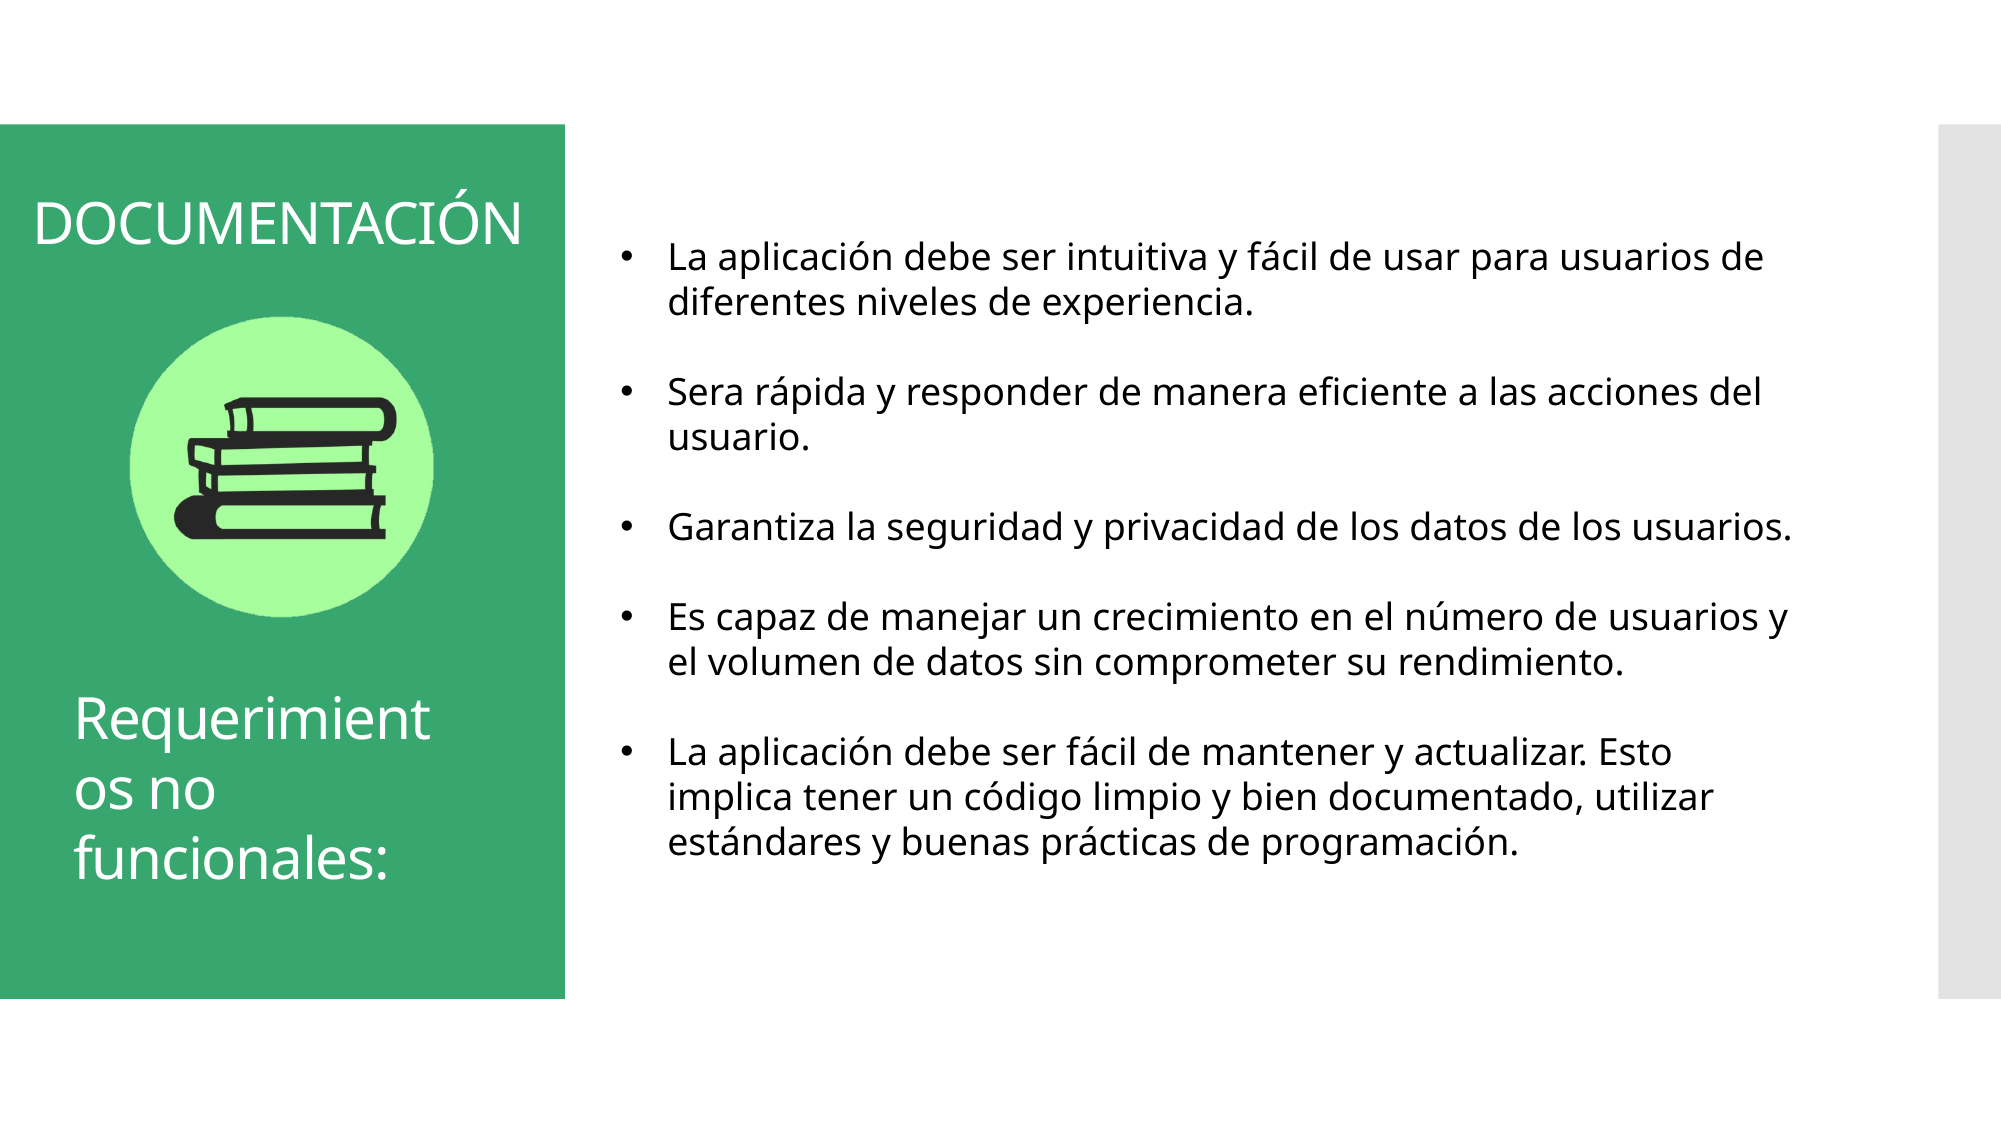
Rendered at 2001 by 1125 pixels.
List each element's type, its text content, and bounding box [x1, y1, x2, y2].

text_box Requerimientos no funcionales: [58, 673, 475, 899]
text_box La aplicación debe ser intuitiva y fácil de usar para usuarios de diferentes niveles de experiencia. Sera rápida y responder de manera eficiente a las acciones del usuario. Garantiza la seguridad y privacidad de los datos de los usuarios. Es capaz de manejar un crecimiento en el número de usuarios y el volumen de datos sin comprometer su rendimiento. La aplicación debe ser fácil de mantener y actualizar. Esto implica tener un código limpio y bien documentado, utilizar estándares y buenas prácticas de programación. [605, 225, 1811, 871]
picture [110, 294, 459, 642]
title DOCUMENTACIÓN [17, 136, 553, 316]
